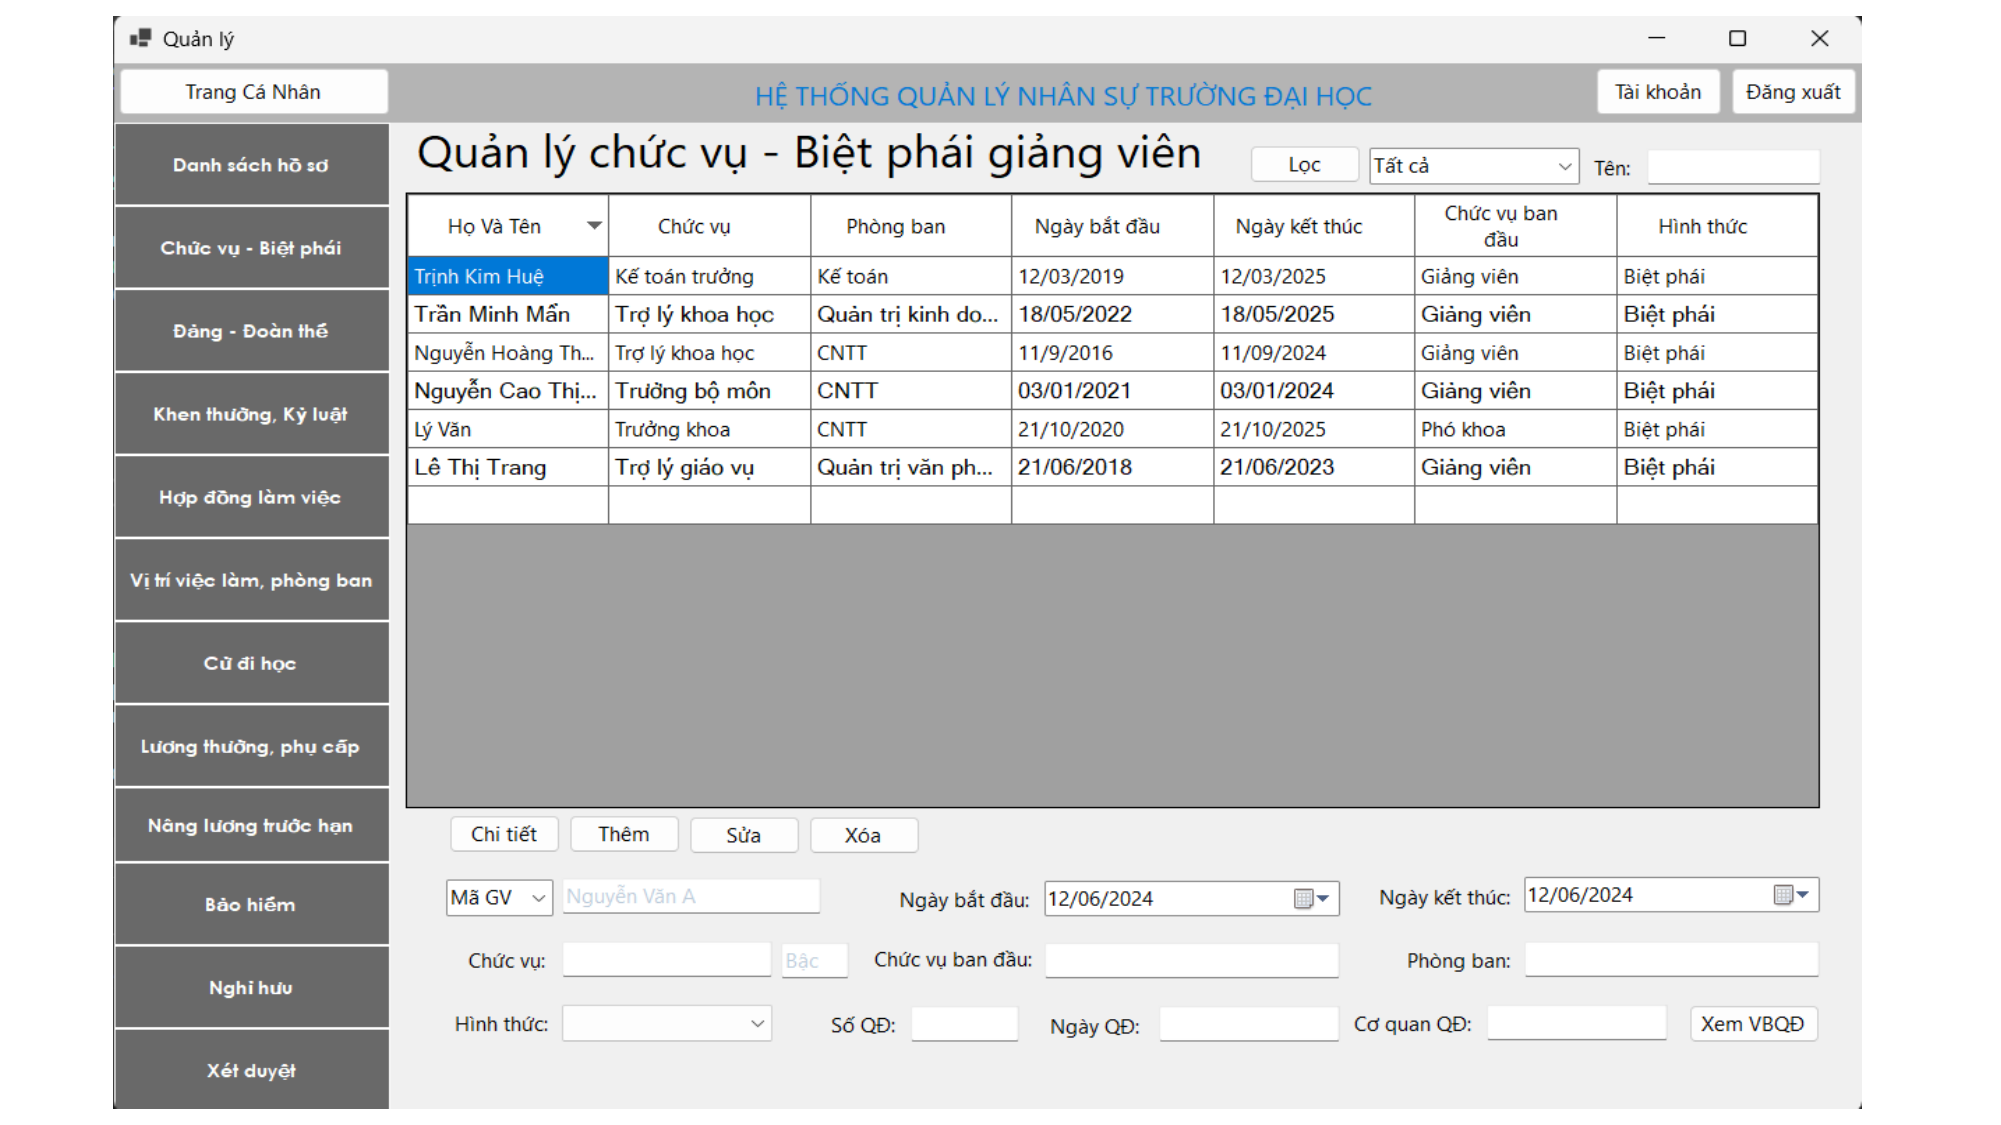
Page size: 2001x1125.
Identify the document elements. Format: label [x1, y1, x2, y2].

picture [113, 16, 1862, 1109]
